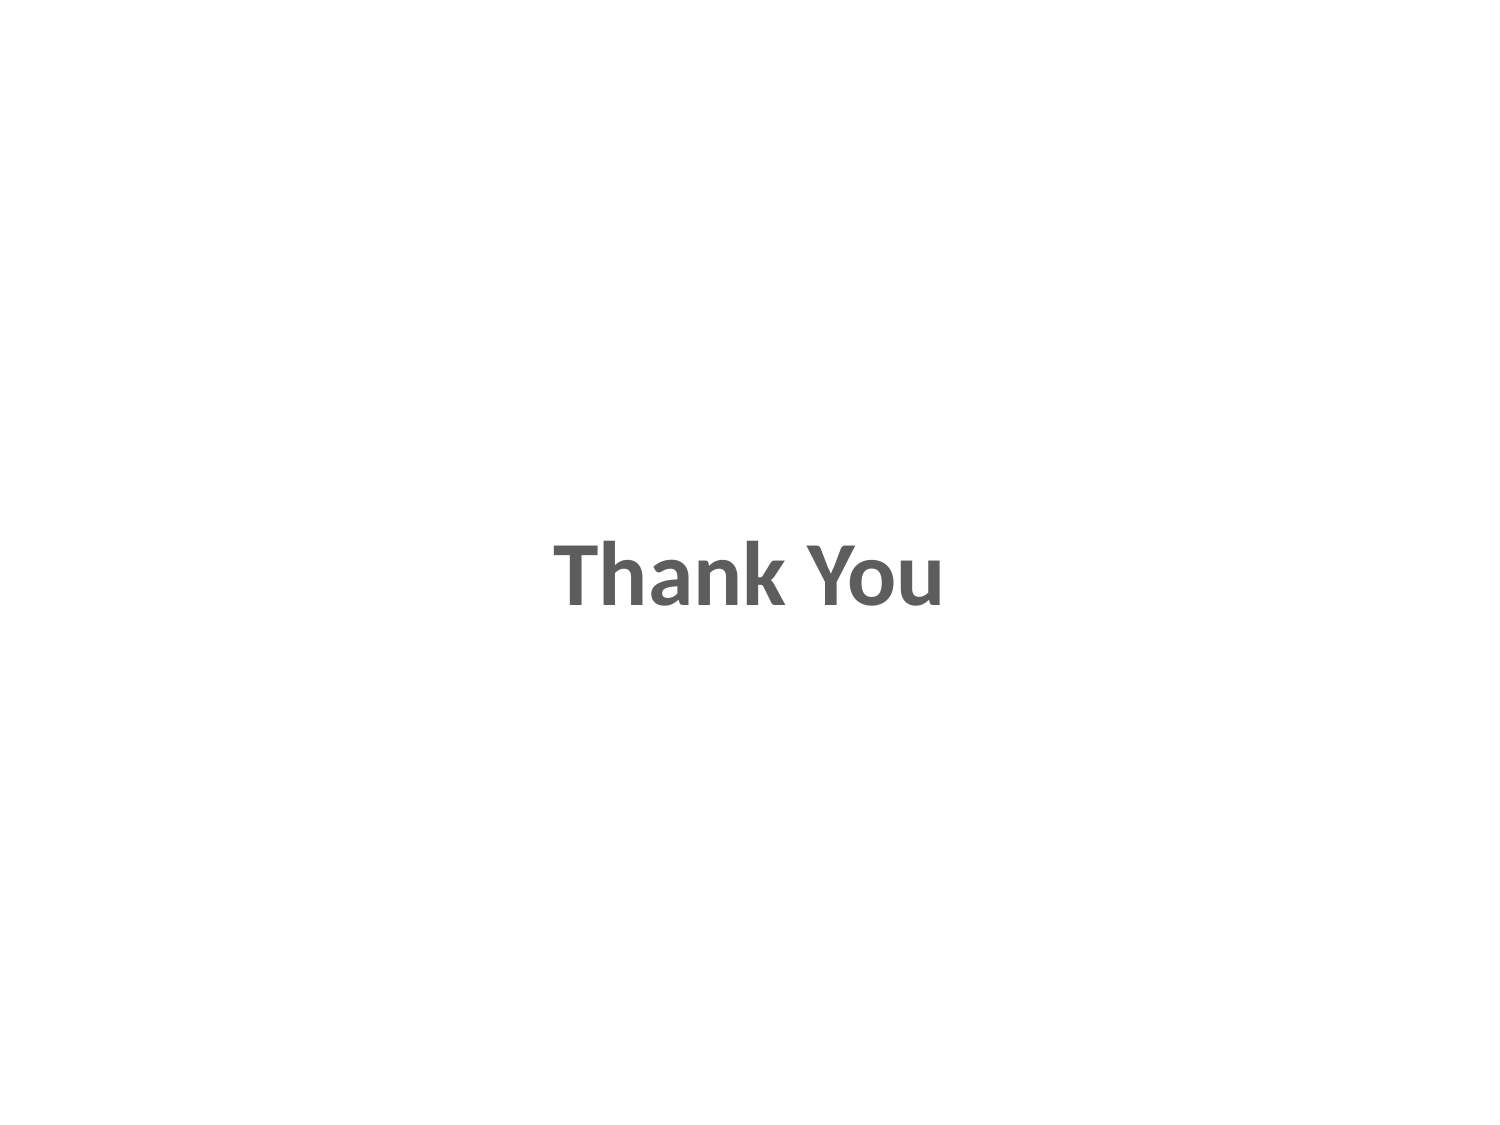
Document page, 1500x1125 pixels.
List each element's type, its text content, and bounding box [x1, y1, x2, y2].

title Thank You [75, 437, 1425, 700]
